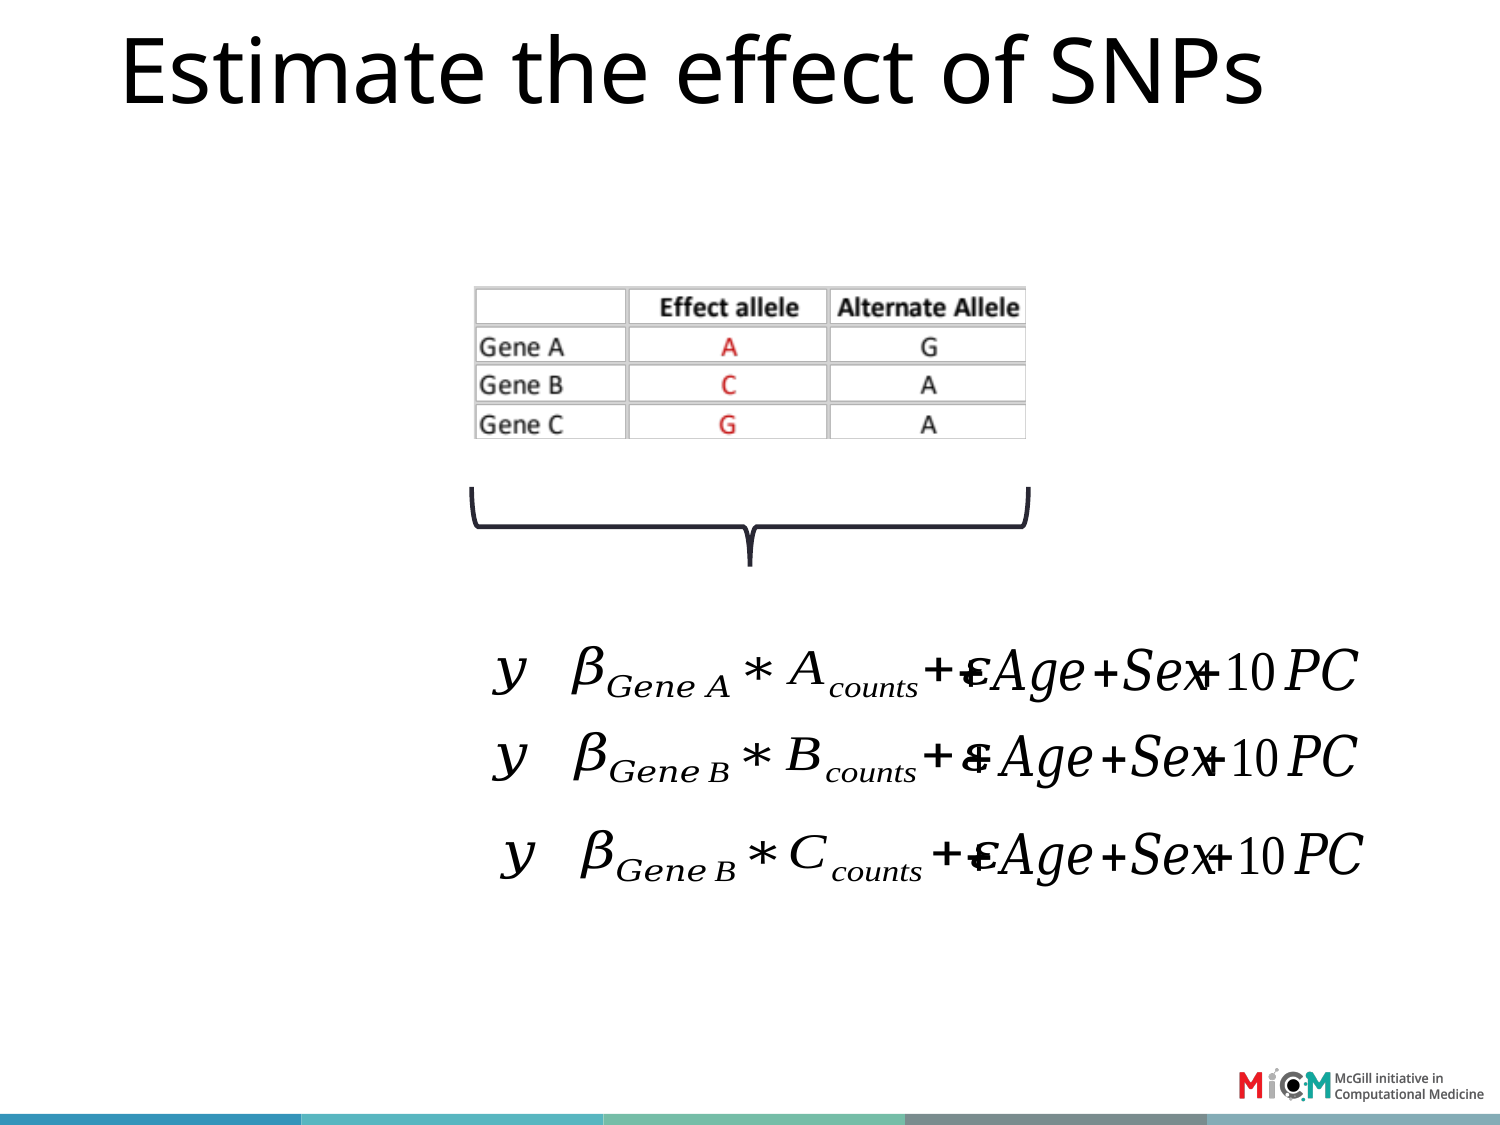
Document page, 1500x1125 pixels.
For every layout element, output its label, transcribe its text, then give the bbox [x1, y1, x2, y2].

picture [1211, 1051, 1500, 1122]
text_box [1191, 641, 1369, 888]
picture [473, 285, 1026, 439]
title Estimate the effect of SNPs [103, 17, 1397, 131]
text_box [471, 486, 1029, 567]
